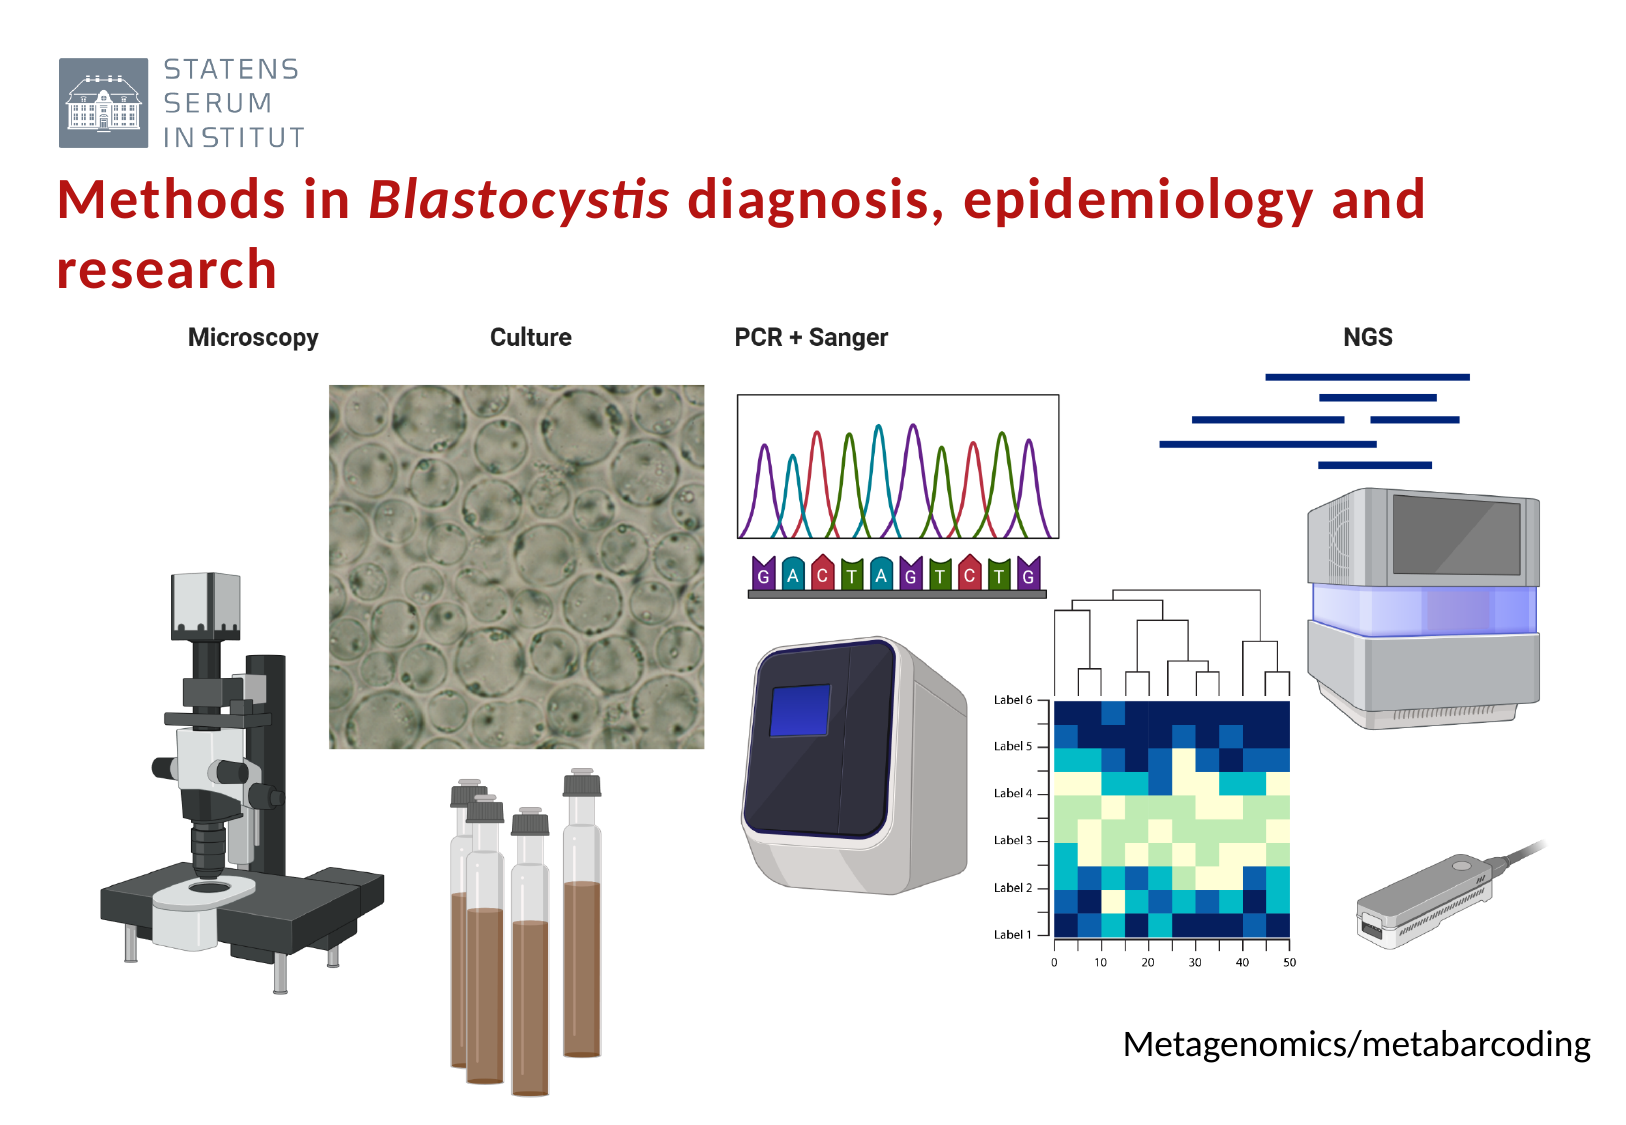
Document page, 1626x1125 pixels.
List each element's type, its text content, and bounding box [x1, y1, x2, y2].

picture [59, 58, 1561, 1124]
text_box Metagenomics/metabarcoding [1565, 1011, 1616, 1072]
